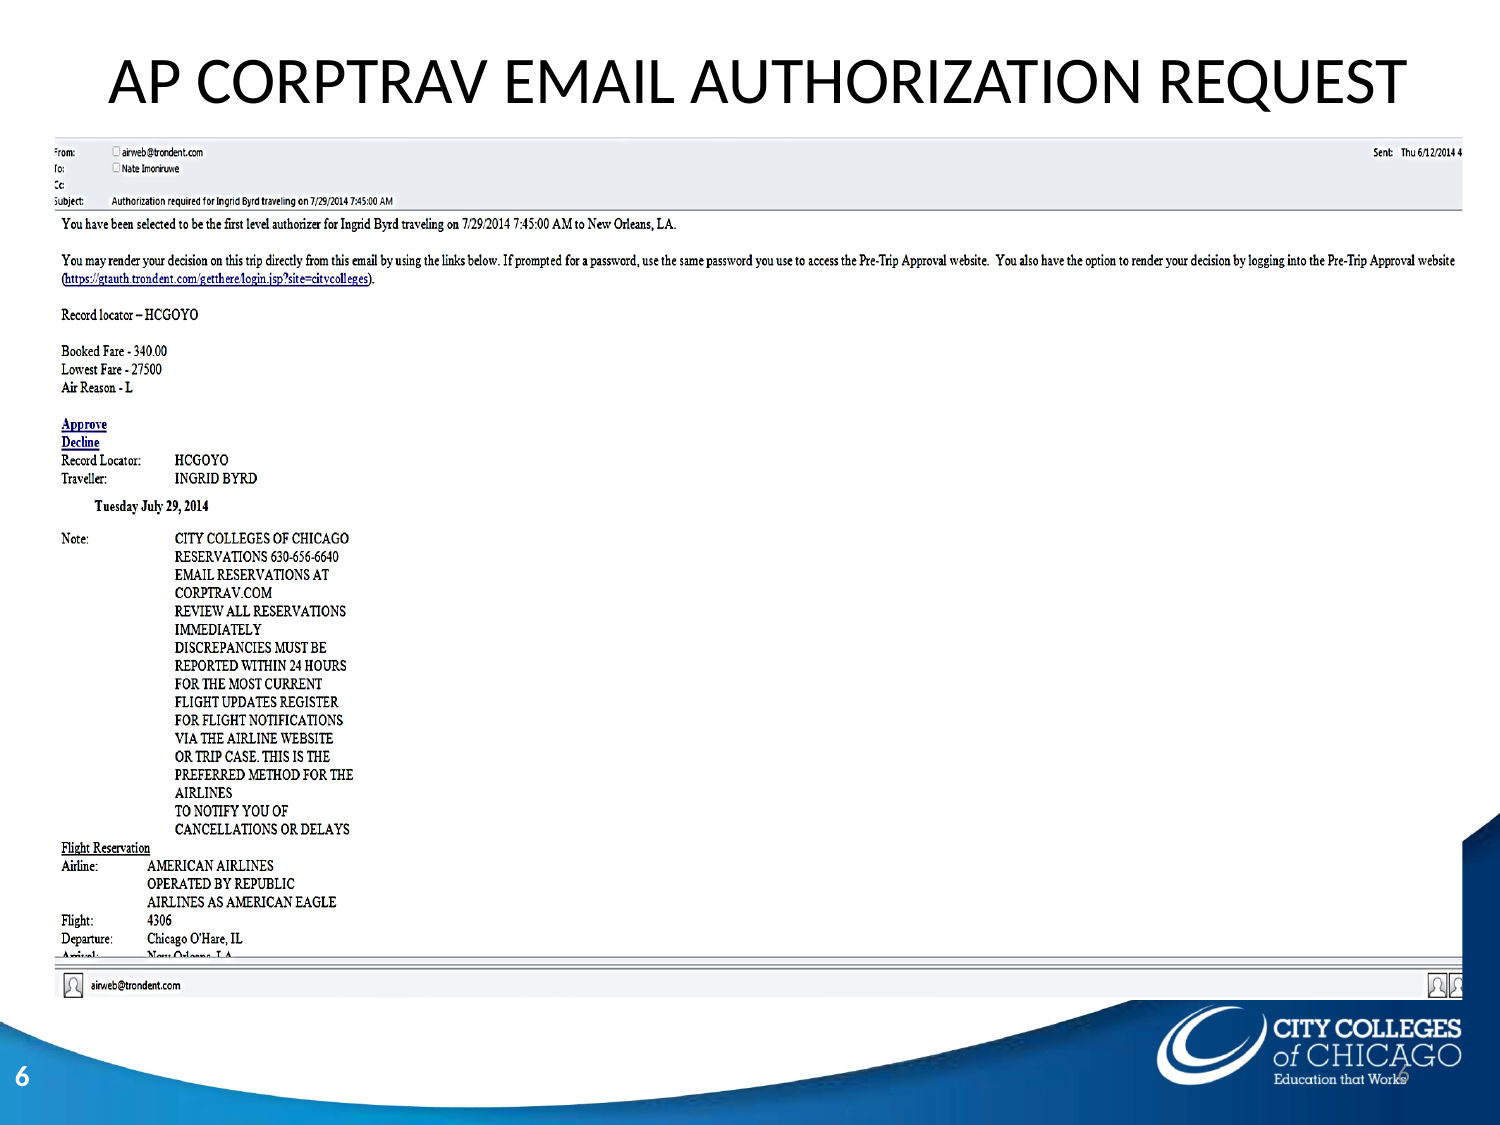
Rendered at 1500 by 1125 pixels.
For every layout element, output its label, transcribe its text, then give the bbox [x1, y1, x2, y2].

picture [0, 0, 1500, 1125]
slide_number 6 [1074, 1042, 1425, 1103]
title AP CORPTRAV EMAIL AUTHORIZATION REQUEST [83, 2, 1434, 135]
